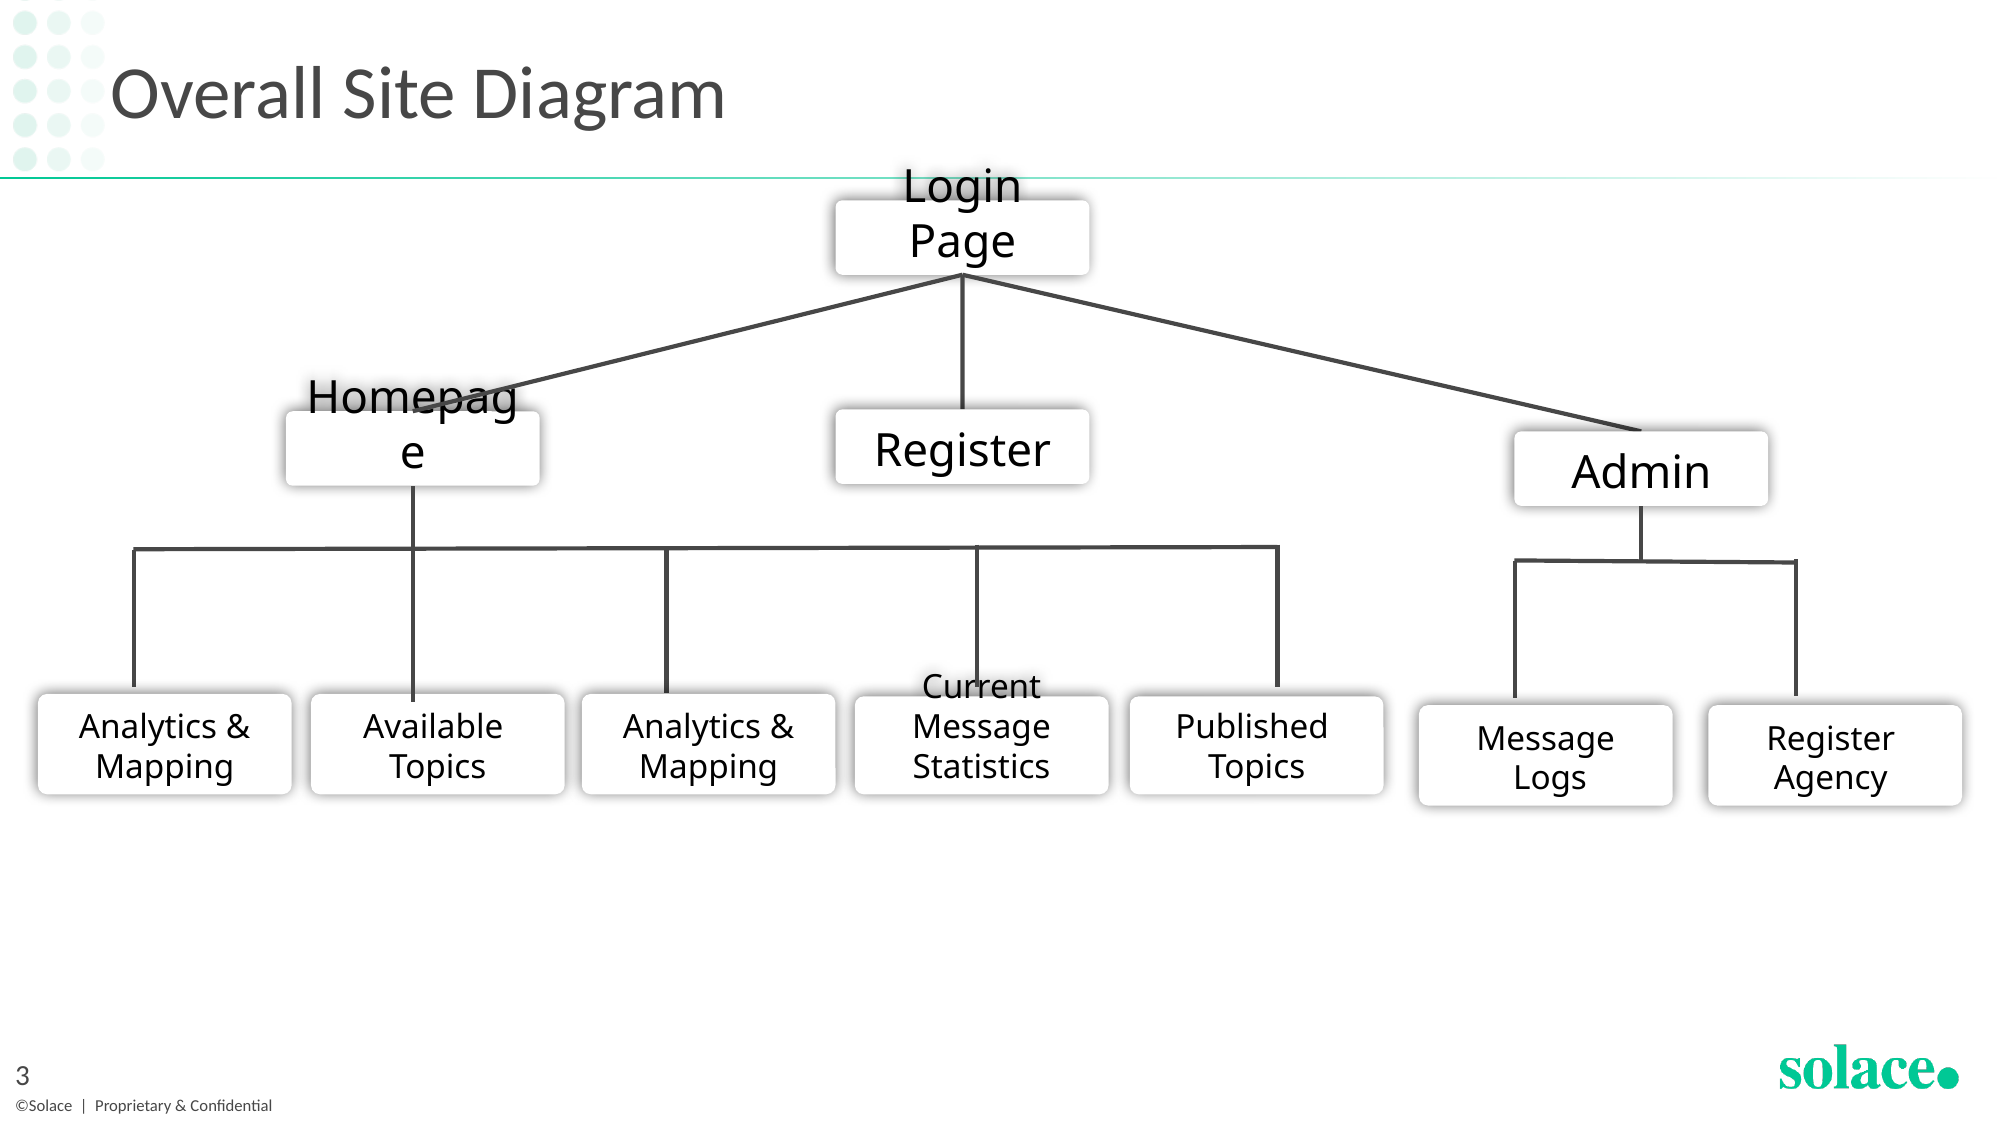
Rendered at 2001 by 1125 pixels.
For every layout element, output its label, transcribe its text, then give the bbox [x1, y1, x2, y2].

picture [1775, 1040, 1963, 1093]
text_box Message Logs [1418, 705, 1673, 806]
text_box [133, 546, 409, 550]
text_box Analytics & Mapping [581, 693, 836, 795]
text_box Homepage [285, 411, 540, 486]
text_box Register Agency [1708, 705, 1963, 806]
title Overall Site Diagram [97, 13, 1908, 176]
text_box Login Page [835, 200, 1090, 267]
picture [8, 0, 115, 181]
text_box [962, 274, 1642, 432]
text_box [412, 274, 963, 412]
text_box Register [835, 418, 1090, 484]
slide_number 3 [0, 1055, 83, 1093]
text_box Available Topics [310, 693, 565, 795]
text_box Analytics & Mapping [37, 693, 292, 795]
text_box Admin [1514, 431, 1769, 506]
footer ©Solace | Proprietary & Confidential [0, 1084, 297, 1125]
text_box Current Message Statistics [854, 696, 1109, 795]
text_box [985, 546, 1274, 550]
text_box Published Topics [1129, 696, 1384, 795]
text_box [421, 546, 973, 550]
